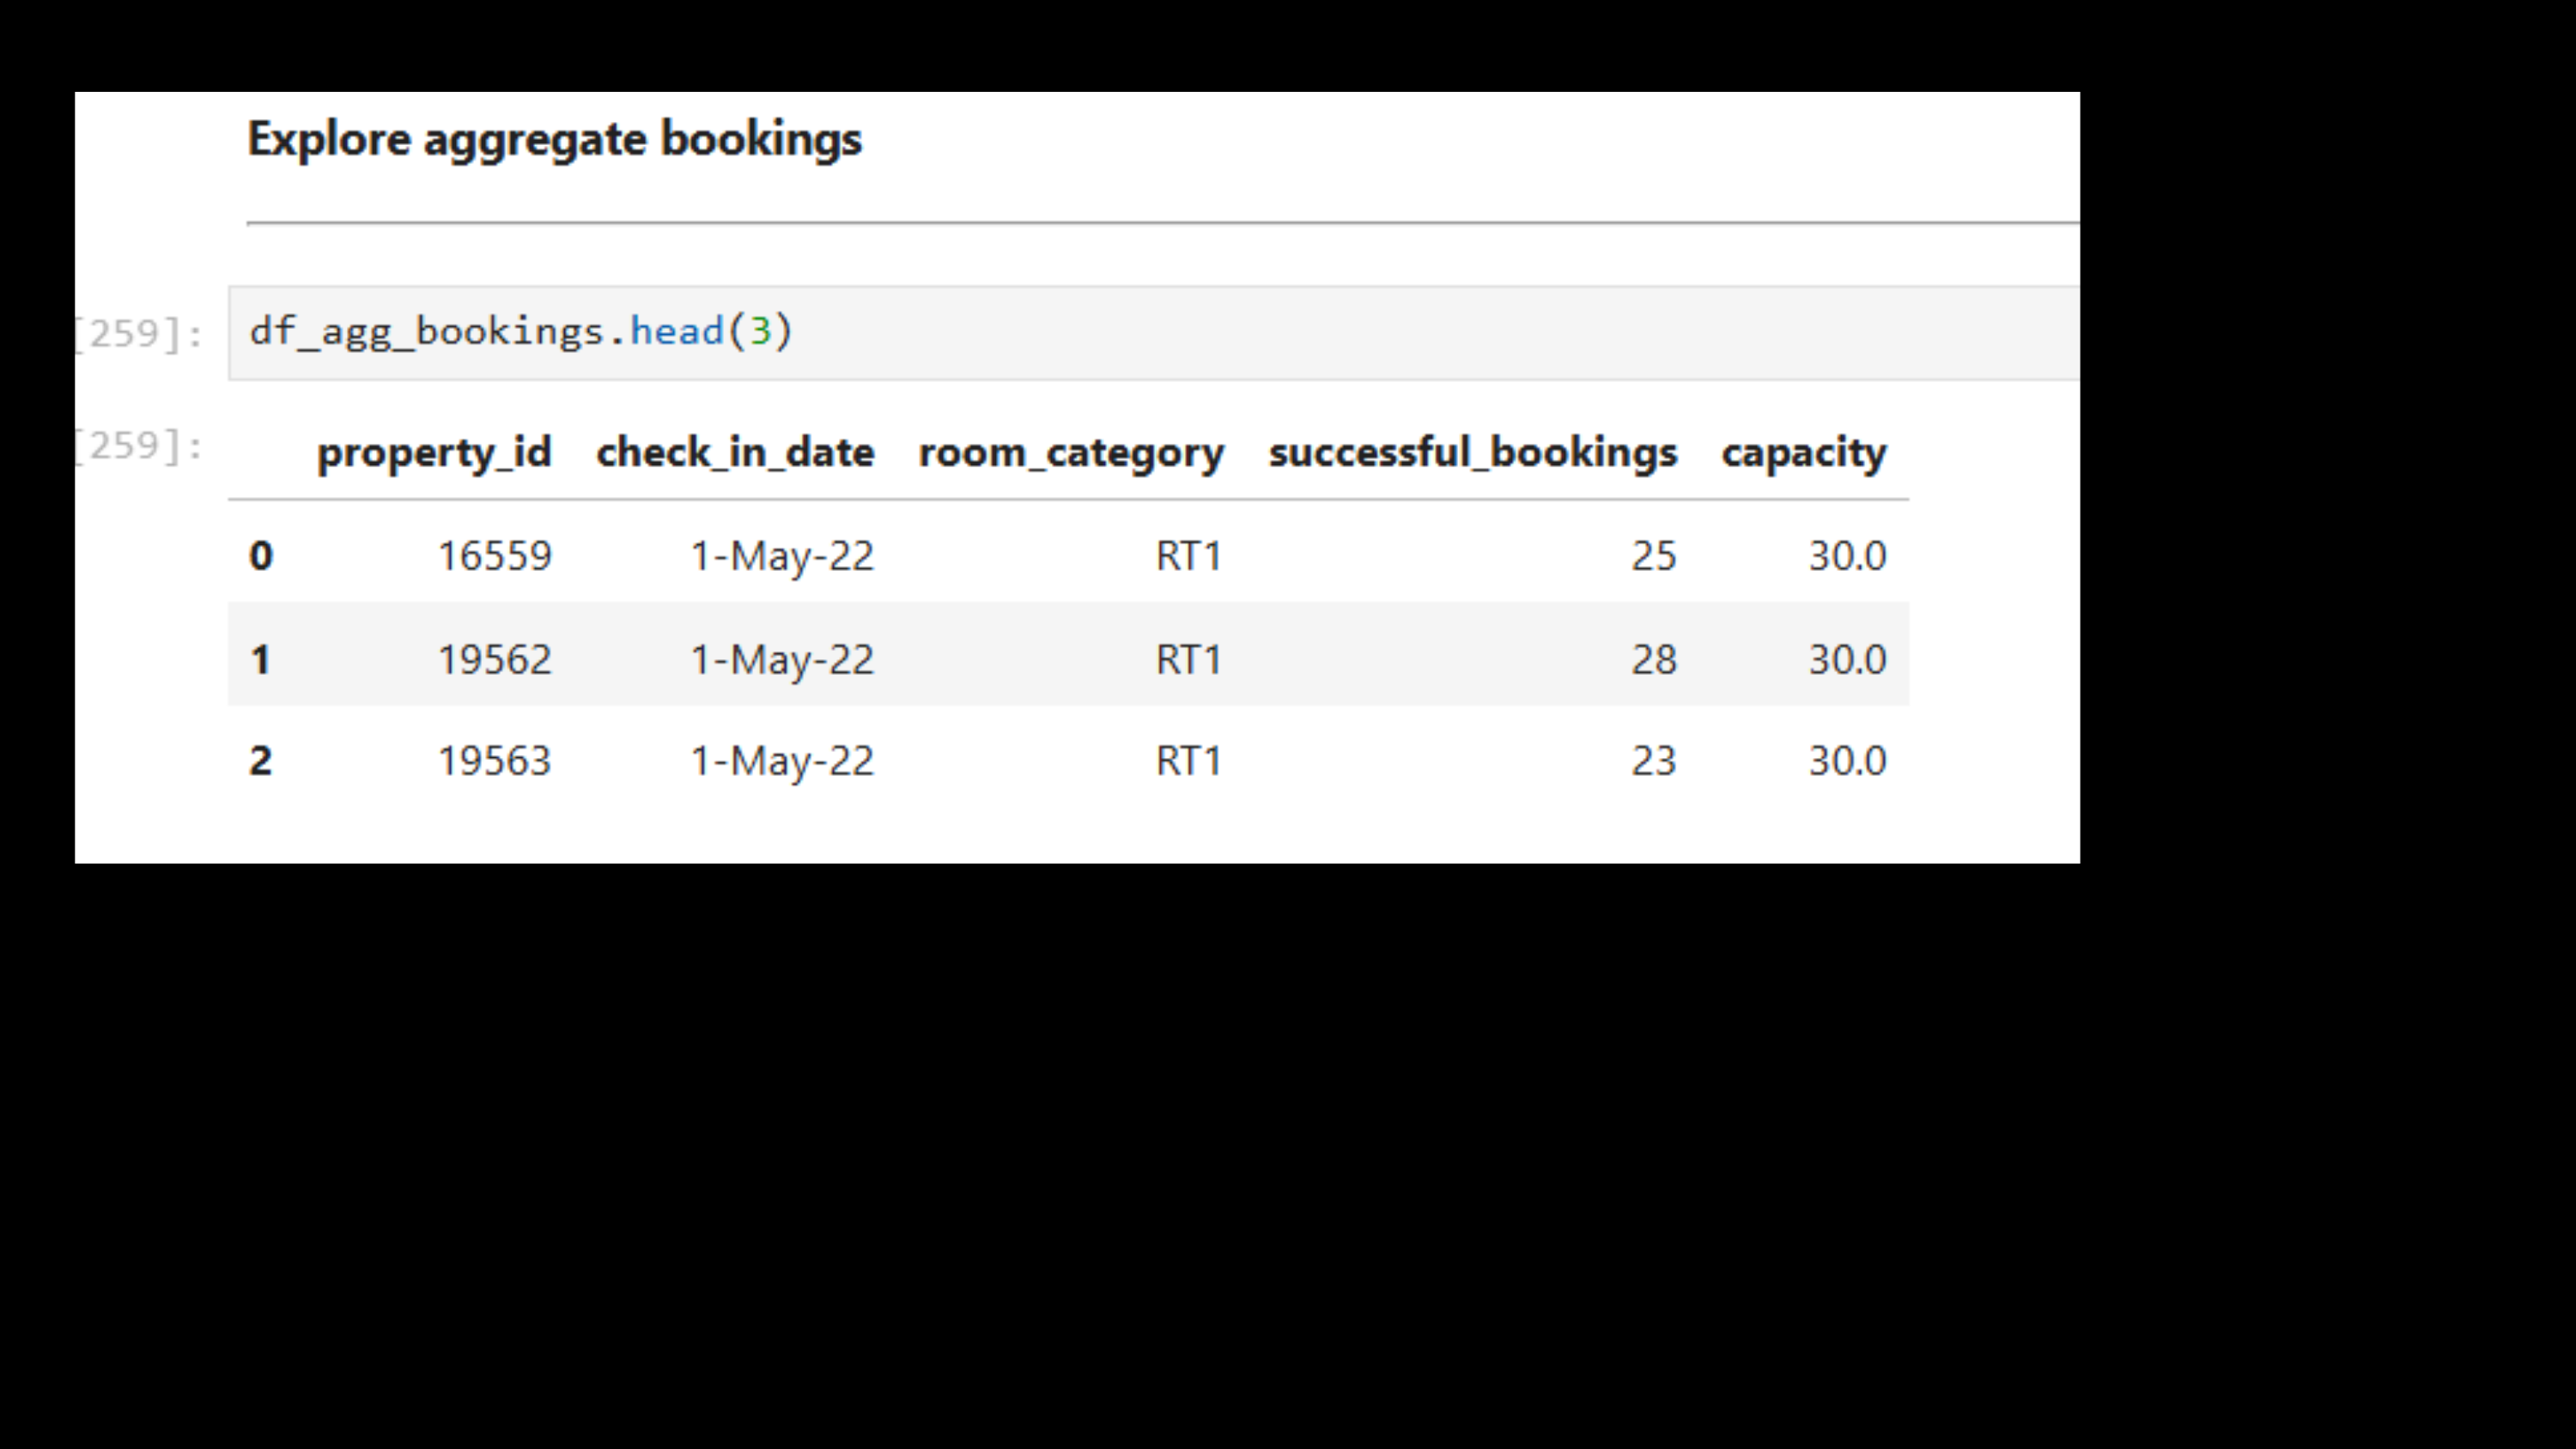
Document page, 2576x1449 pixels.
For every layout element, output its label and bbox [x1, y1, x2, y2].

text_box [75, 92, 2081, 864]
